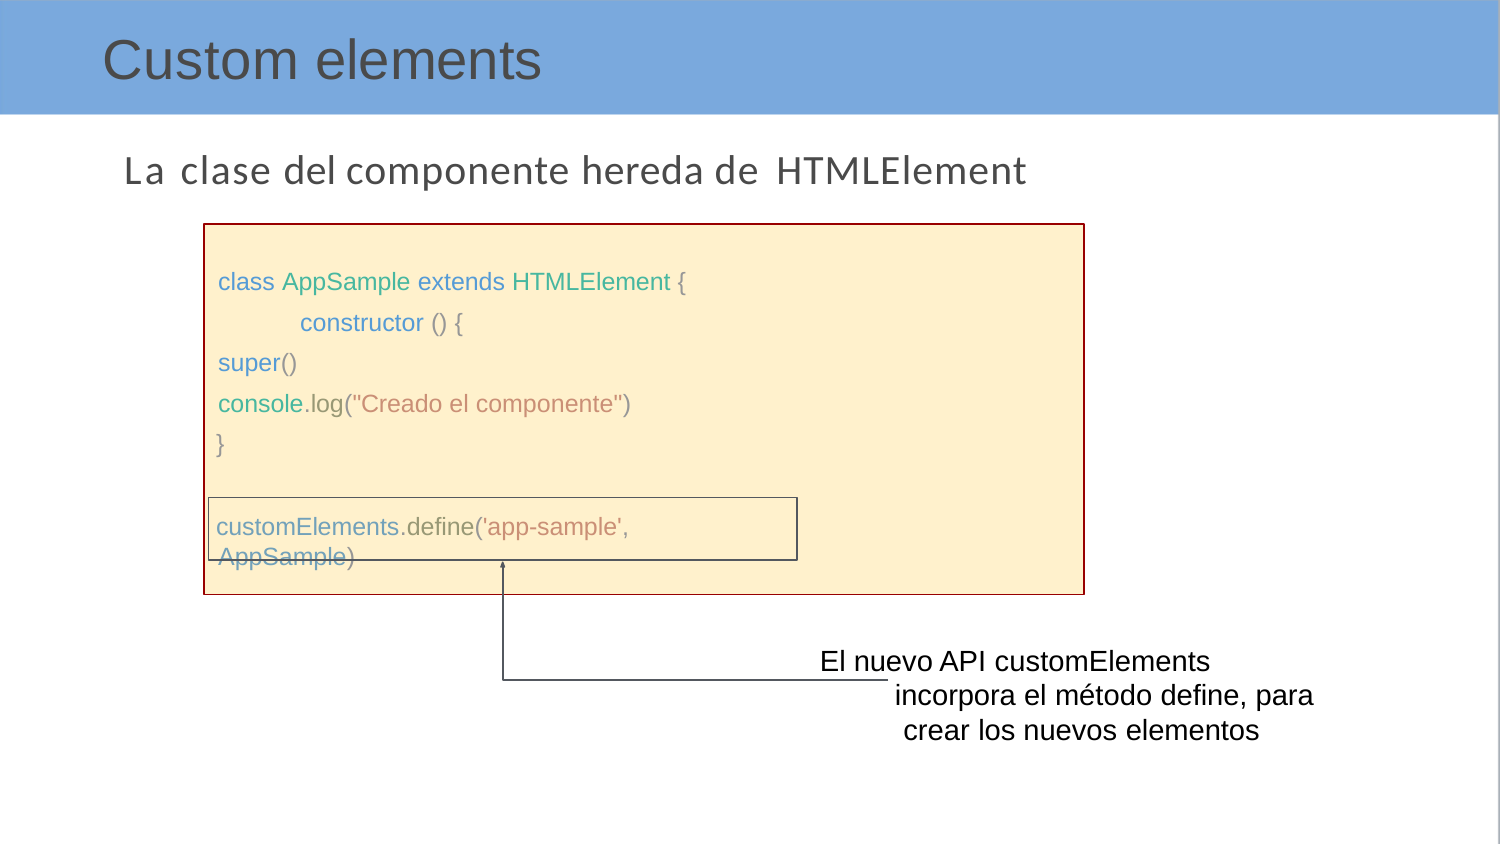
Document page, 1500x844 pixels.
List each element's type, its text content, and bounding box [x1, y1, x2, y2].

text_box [202, 223, 1086, 596]
text_box class AppSample extends HTMLElement { constructor () { super() console.log("Creado el componente") } customElements.define('app-sample', AppSample) El nuevo API customElements incorpora el método define, para crear los nuevos elementos [216, 253, 1317, 746]
text_box La clase del componente hereda de HTMLElement [122, 140, 1037, 193]
title Custom elements [100, 21, 547, 165]
picture [0, 0, 1500, 844]
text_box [207, 496, 890, 682]
